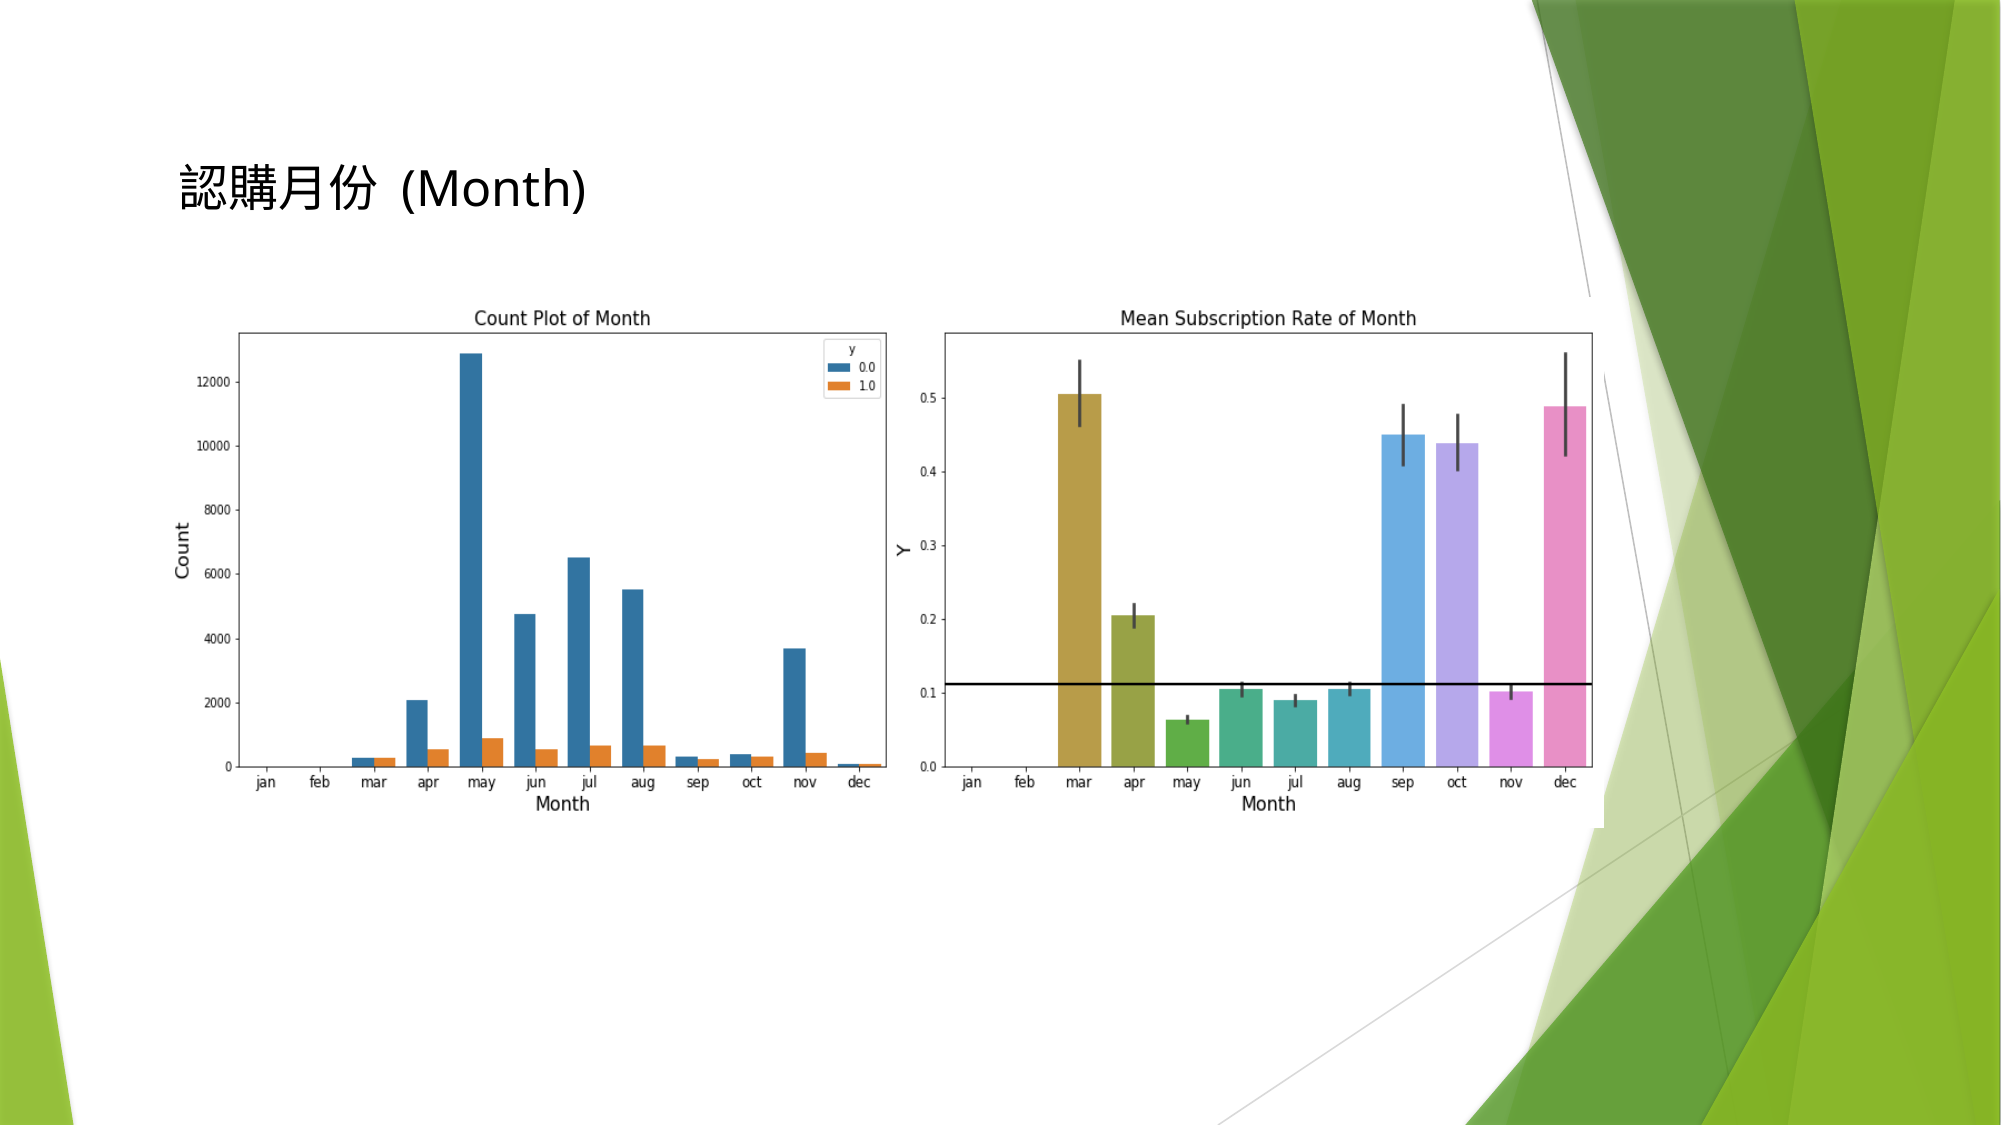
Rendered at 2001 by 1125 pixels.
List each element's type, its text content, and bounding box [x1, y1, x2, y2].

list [162, 297, 1605, 828]
title 認購月份 (Month) [163, 149, 1090, 235]
